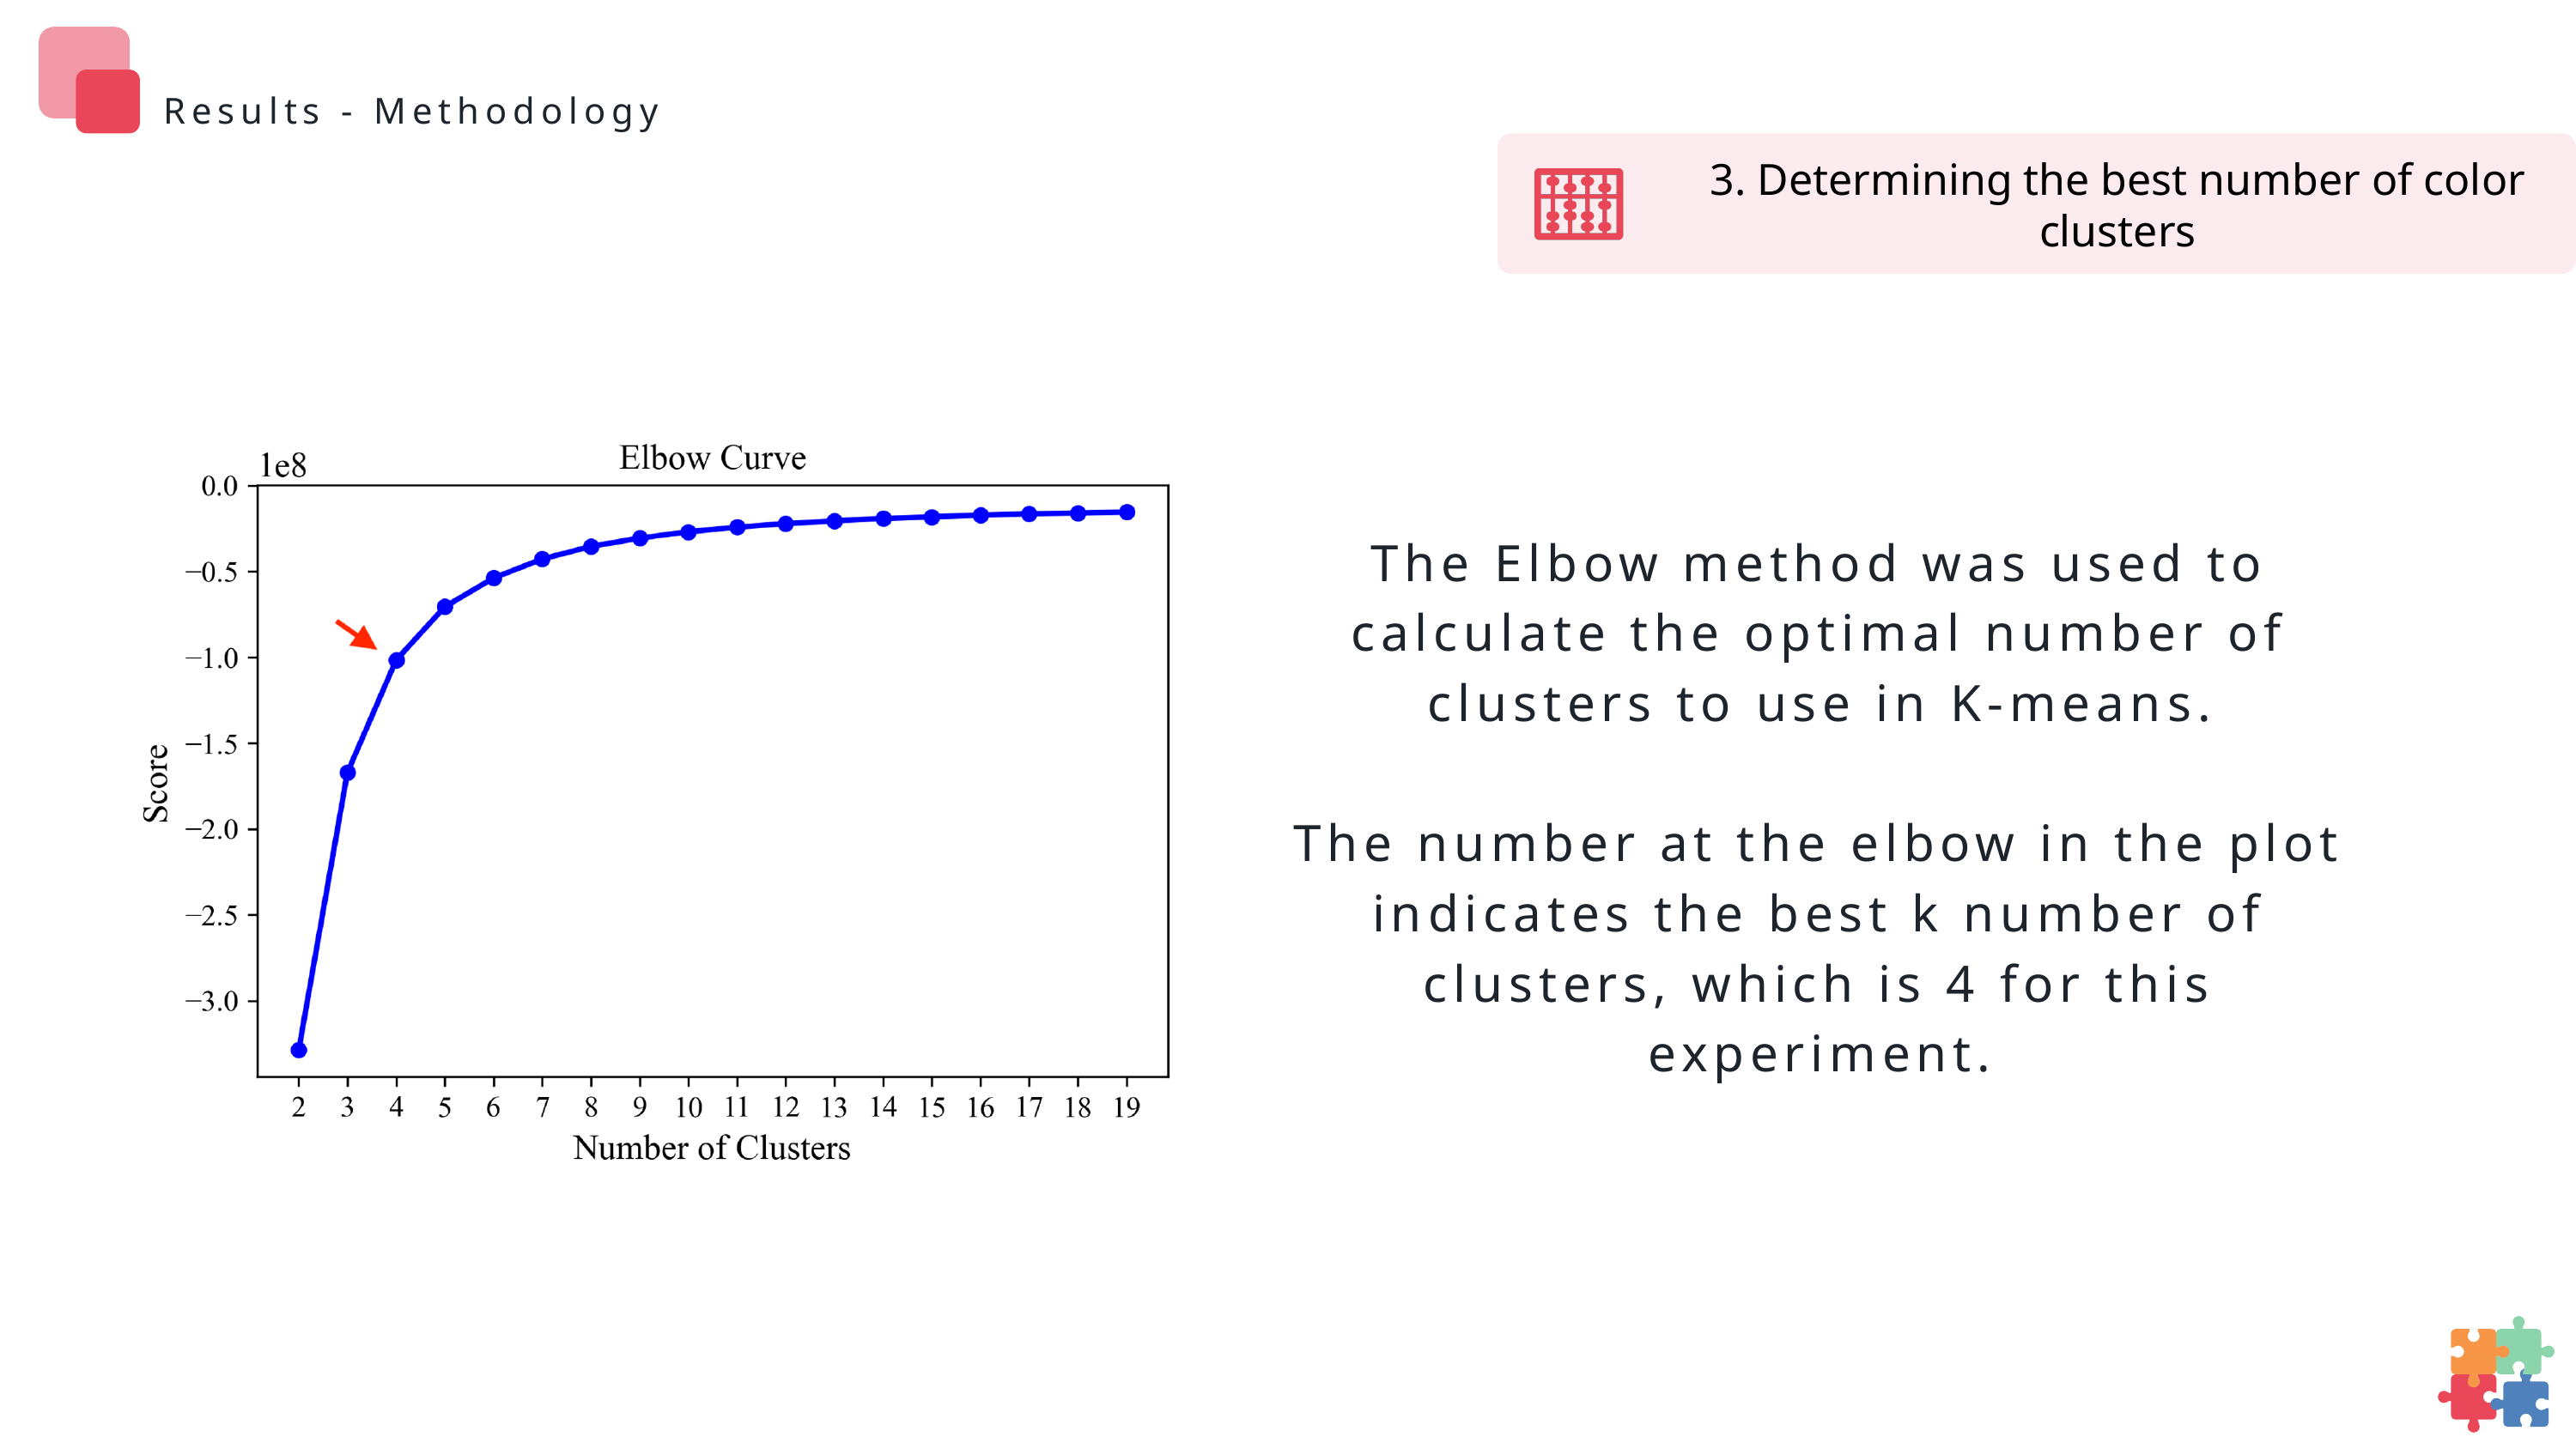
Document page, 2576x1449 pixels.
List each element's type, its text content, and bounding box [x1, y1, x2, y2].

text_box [1659, 133, 2576, 275]
text_box The Elbow method was used to calculate the optimal number of clusters to use in K-means. The number at the elbow in the plot indicates the best k number of clusters, which is 4 for this experiment. [1255, 514, 2384, 1088]
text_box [2437, 1315, 2555, 1433]
text_box [1497, 133, 1657, 275]
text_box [38, 26, 141, 134]
text_box Results - Methodology [150, 54, 945, 138]
text_box [1525, 150, 1631, 257]
picture [129, 428, 1206, 1174]
